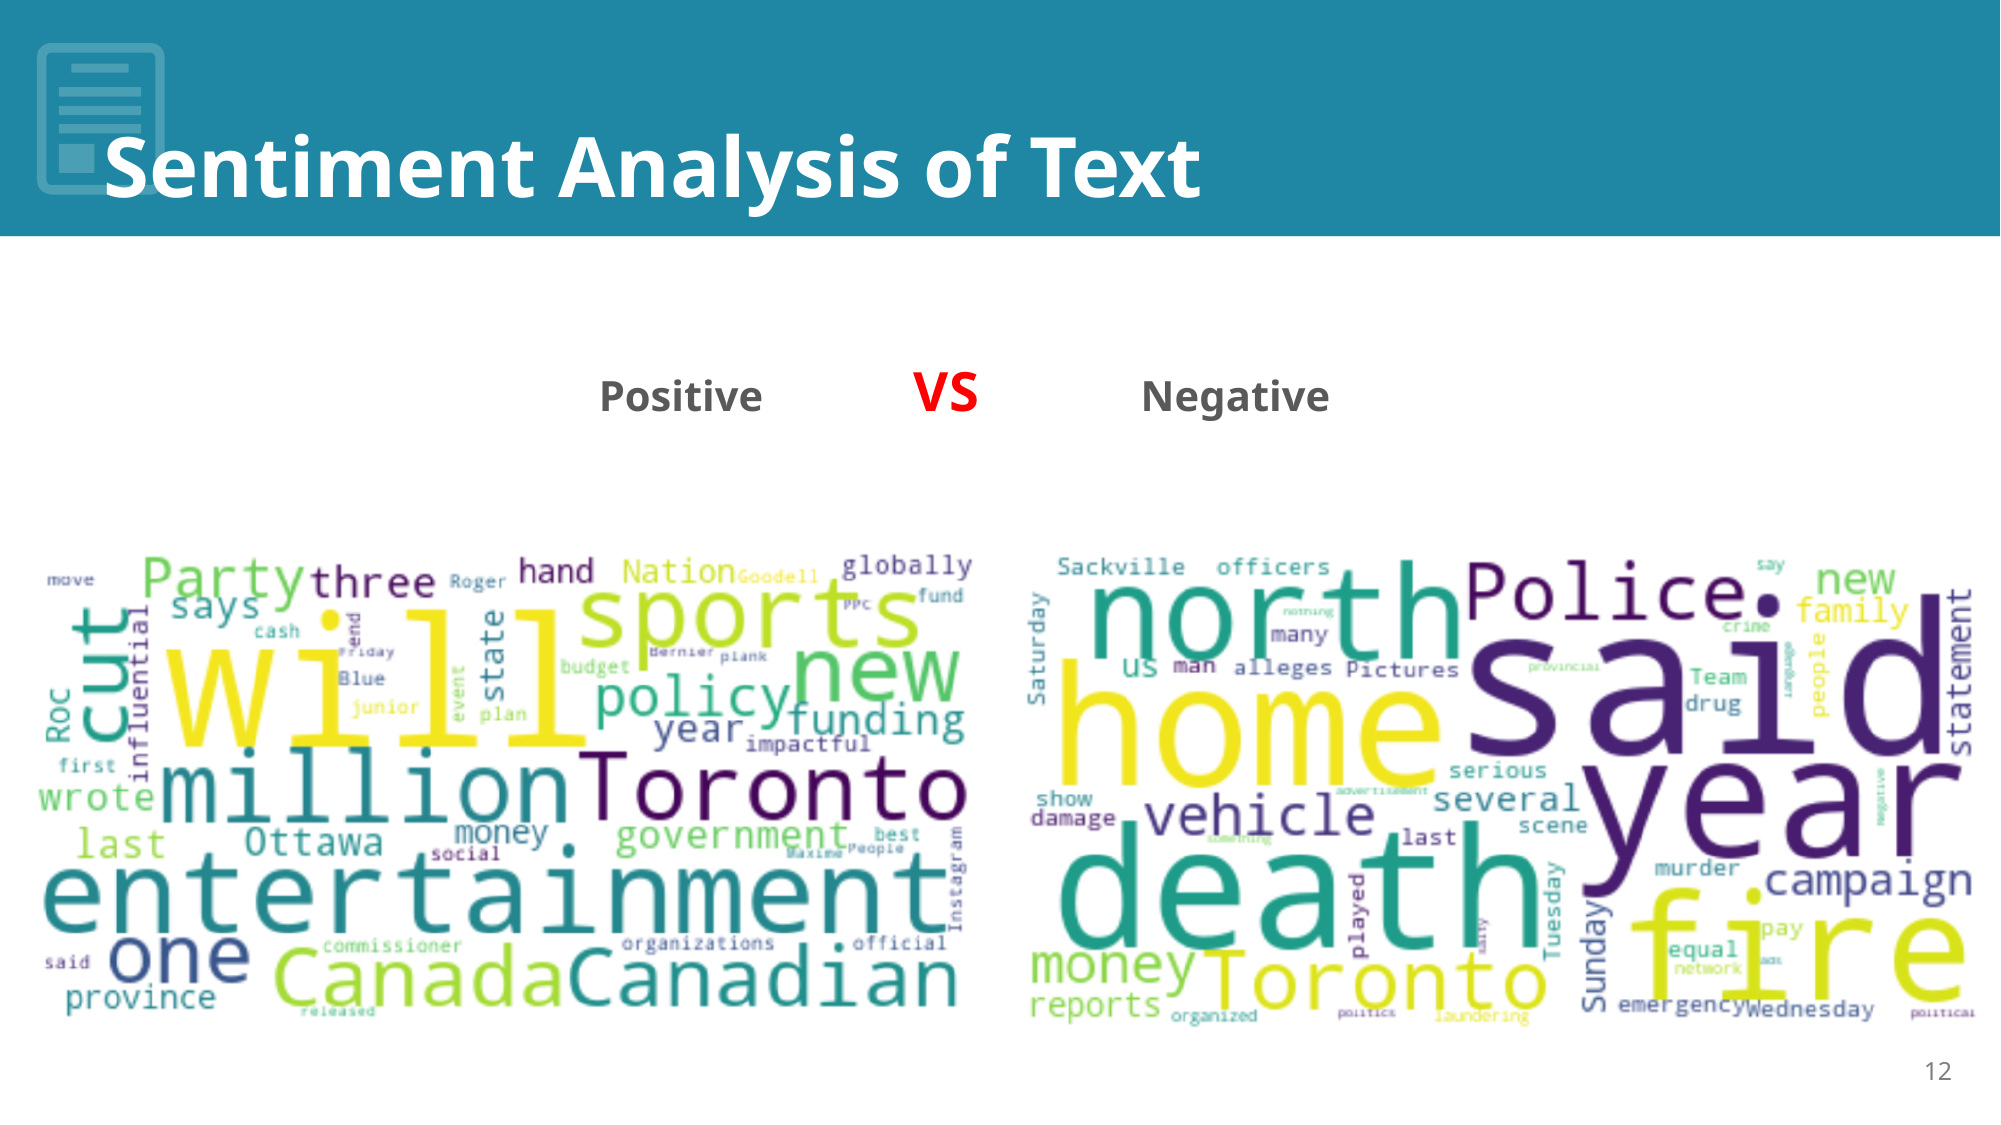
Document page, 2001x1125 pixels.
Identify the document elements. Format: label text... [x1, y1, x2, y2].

text_box [0, 0, 2000, 237]
slide_number 12 [1887, 1042, 1968, 1103]
picture [1011, 551, 1987, 1038]
picture [12, 544, 988, 1038]
text_box Positive VS Negative [584, 349, 1643, 430]
title Sentiment Analysis of Text [88, 118, 1567, 225]
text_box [36, 43, 165, 195]
